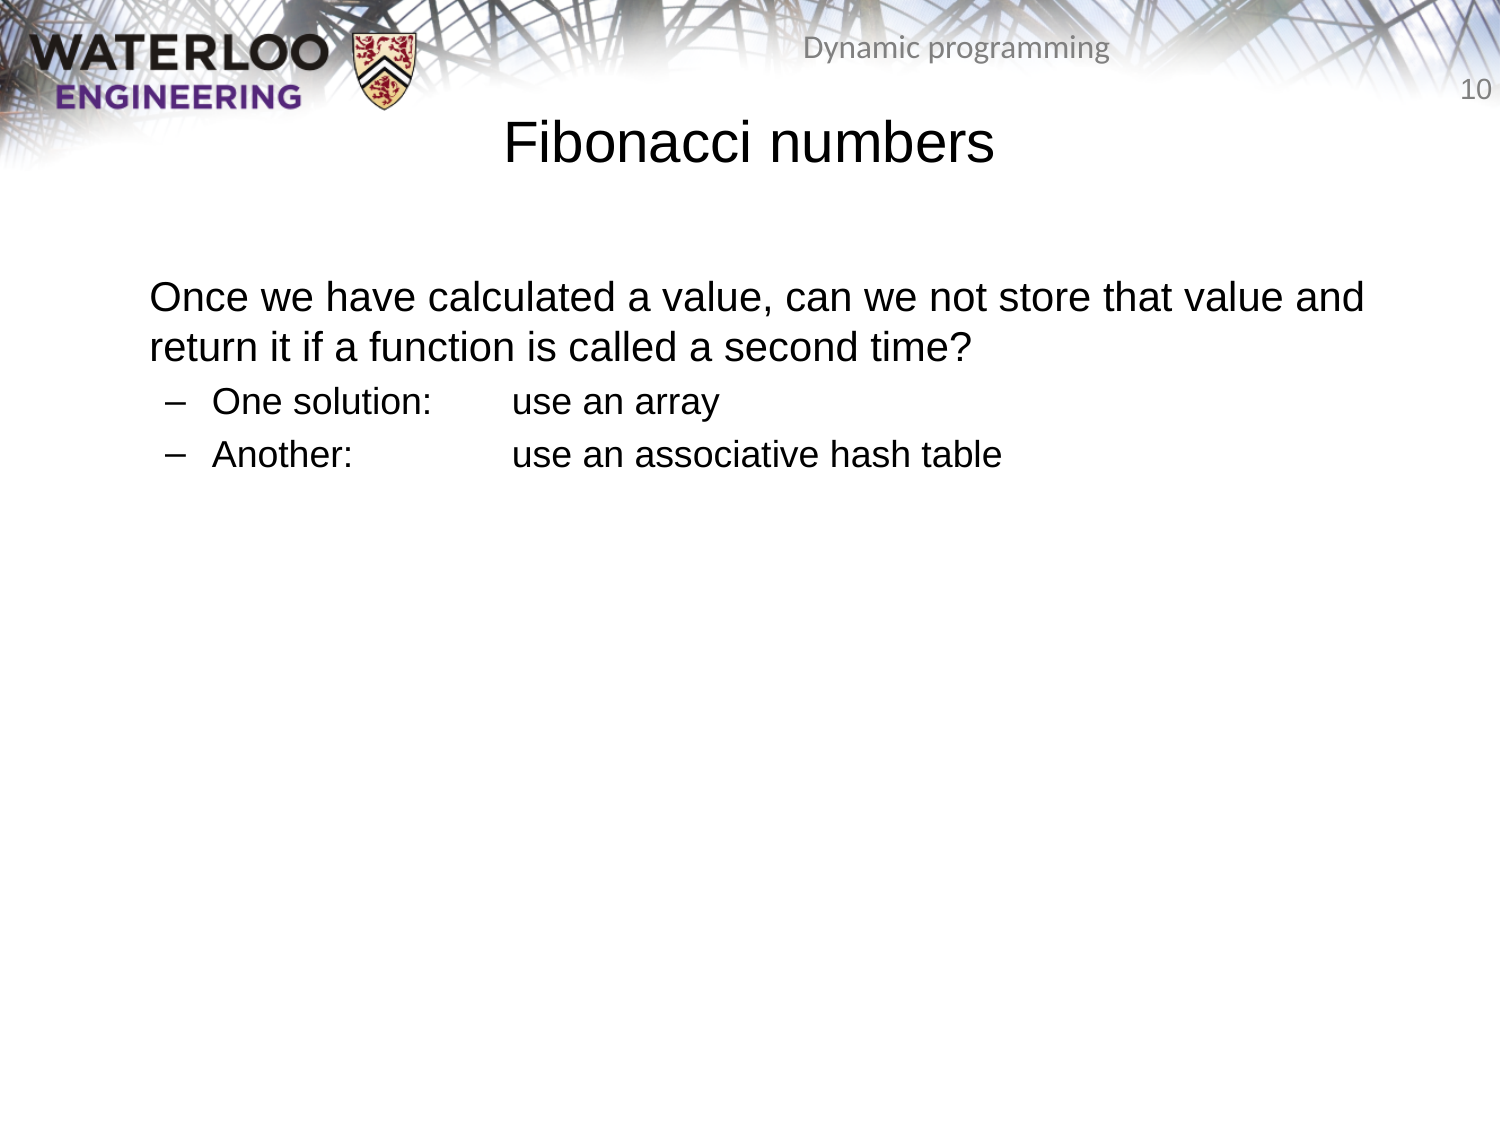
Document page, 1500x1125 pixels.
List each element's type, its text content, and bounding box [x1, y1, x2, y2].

title Fibonacci numbers [74, 44, 1426, 233]
picture [0, 0, 1500, 1125]
list Once we have calculated a value, can we not store that value and return it if a function is called a second time? One solution: use an array Another: use an associative hash table [74, 262, 1426, 1006]
